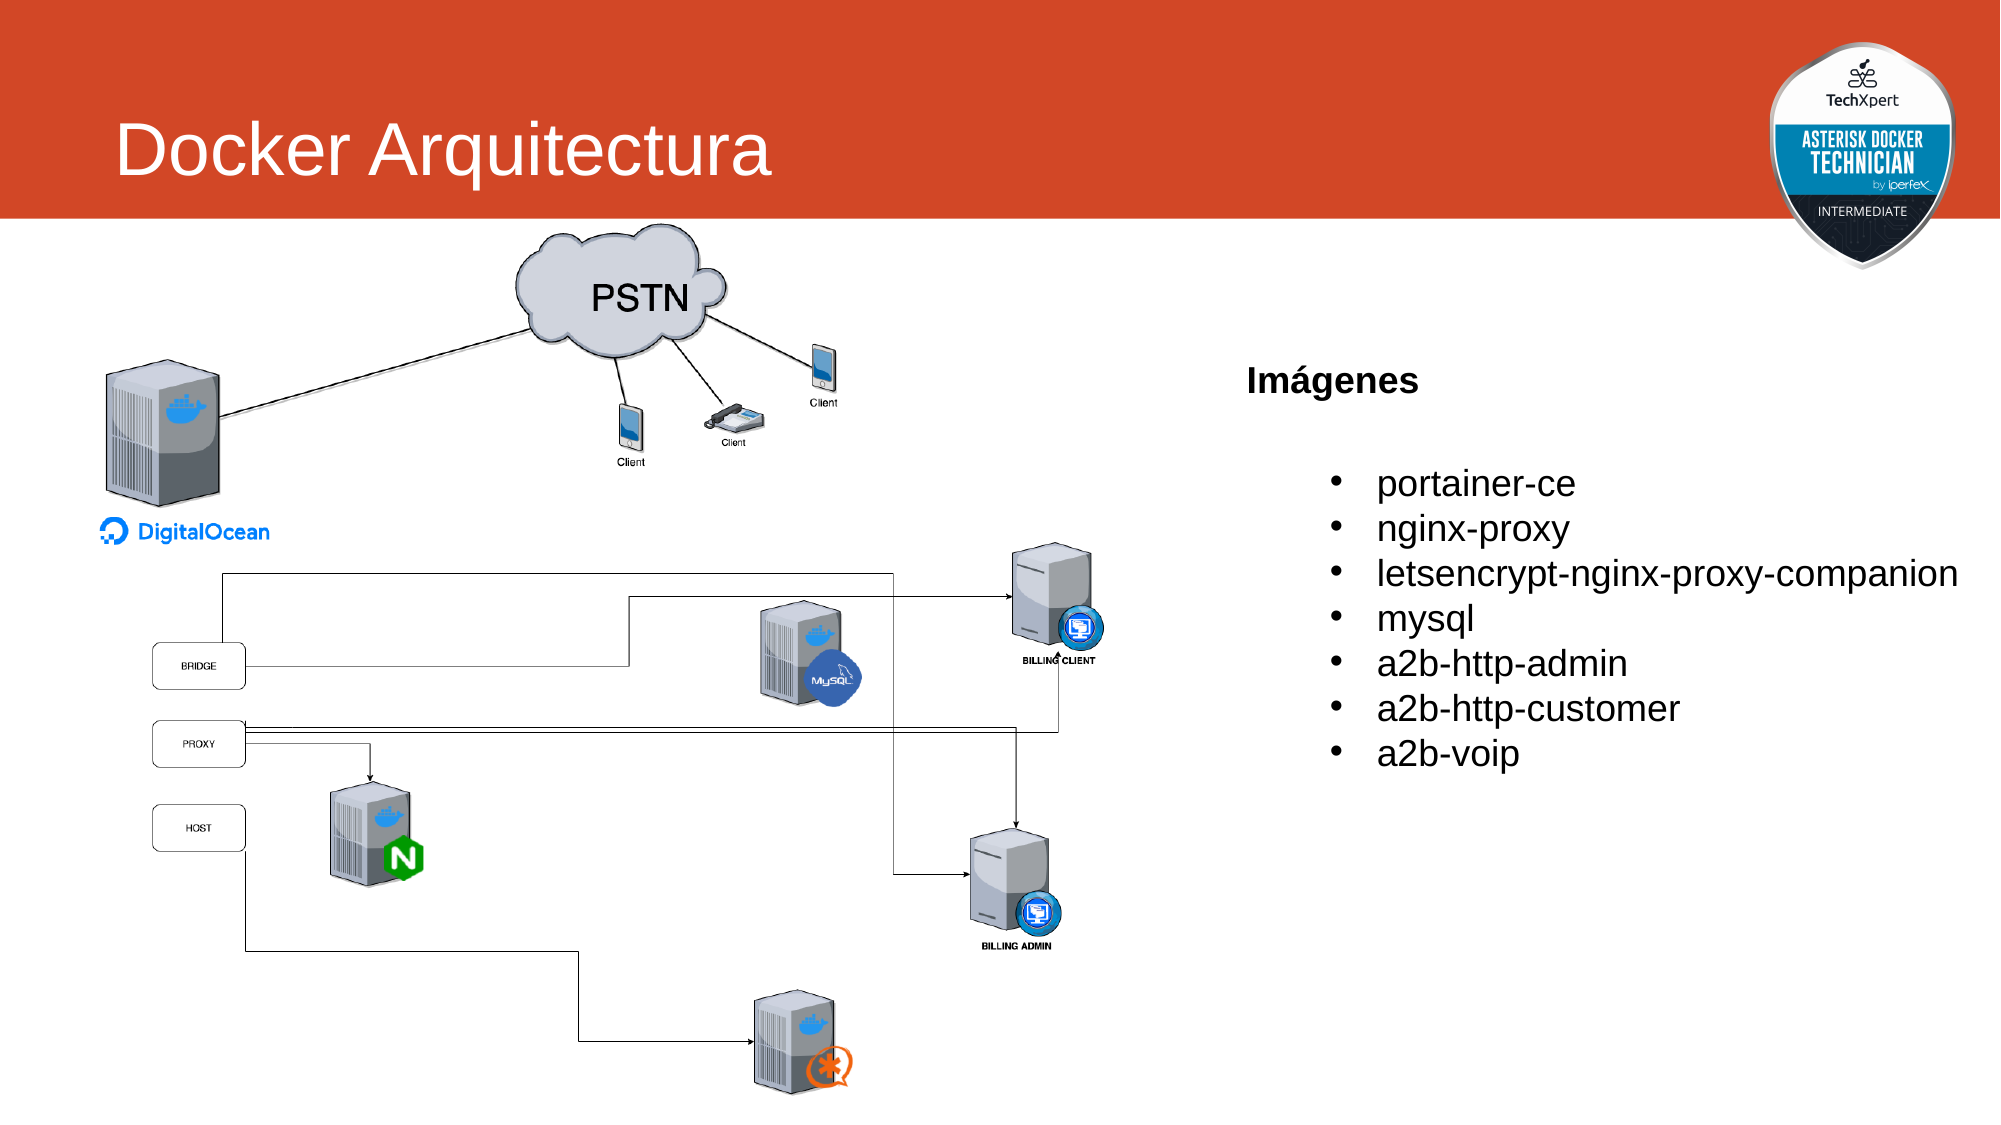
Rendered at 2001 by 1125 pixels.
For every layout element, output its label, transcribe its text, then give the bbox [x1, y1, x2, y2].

text_box Imágenes [1231, 349, 1435, 409]
picture [99, 221, 1112, 1125]
picture [1743, 36, 1982, 276]
title Docker Arquitectura [99, 0, 1863, 199]
text_box portainer-ce nginx-proxy letsencrypt-nginx-proxy-companion mysql a2b-http-admin a2b-http-customer a2b-voip [1315, 451, 1974, 781]
